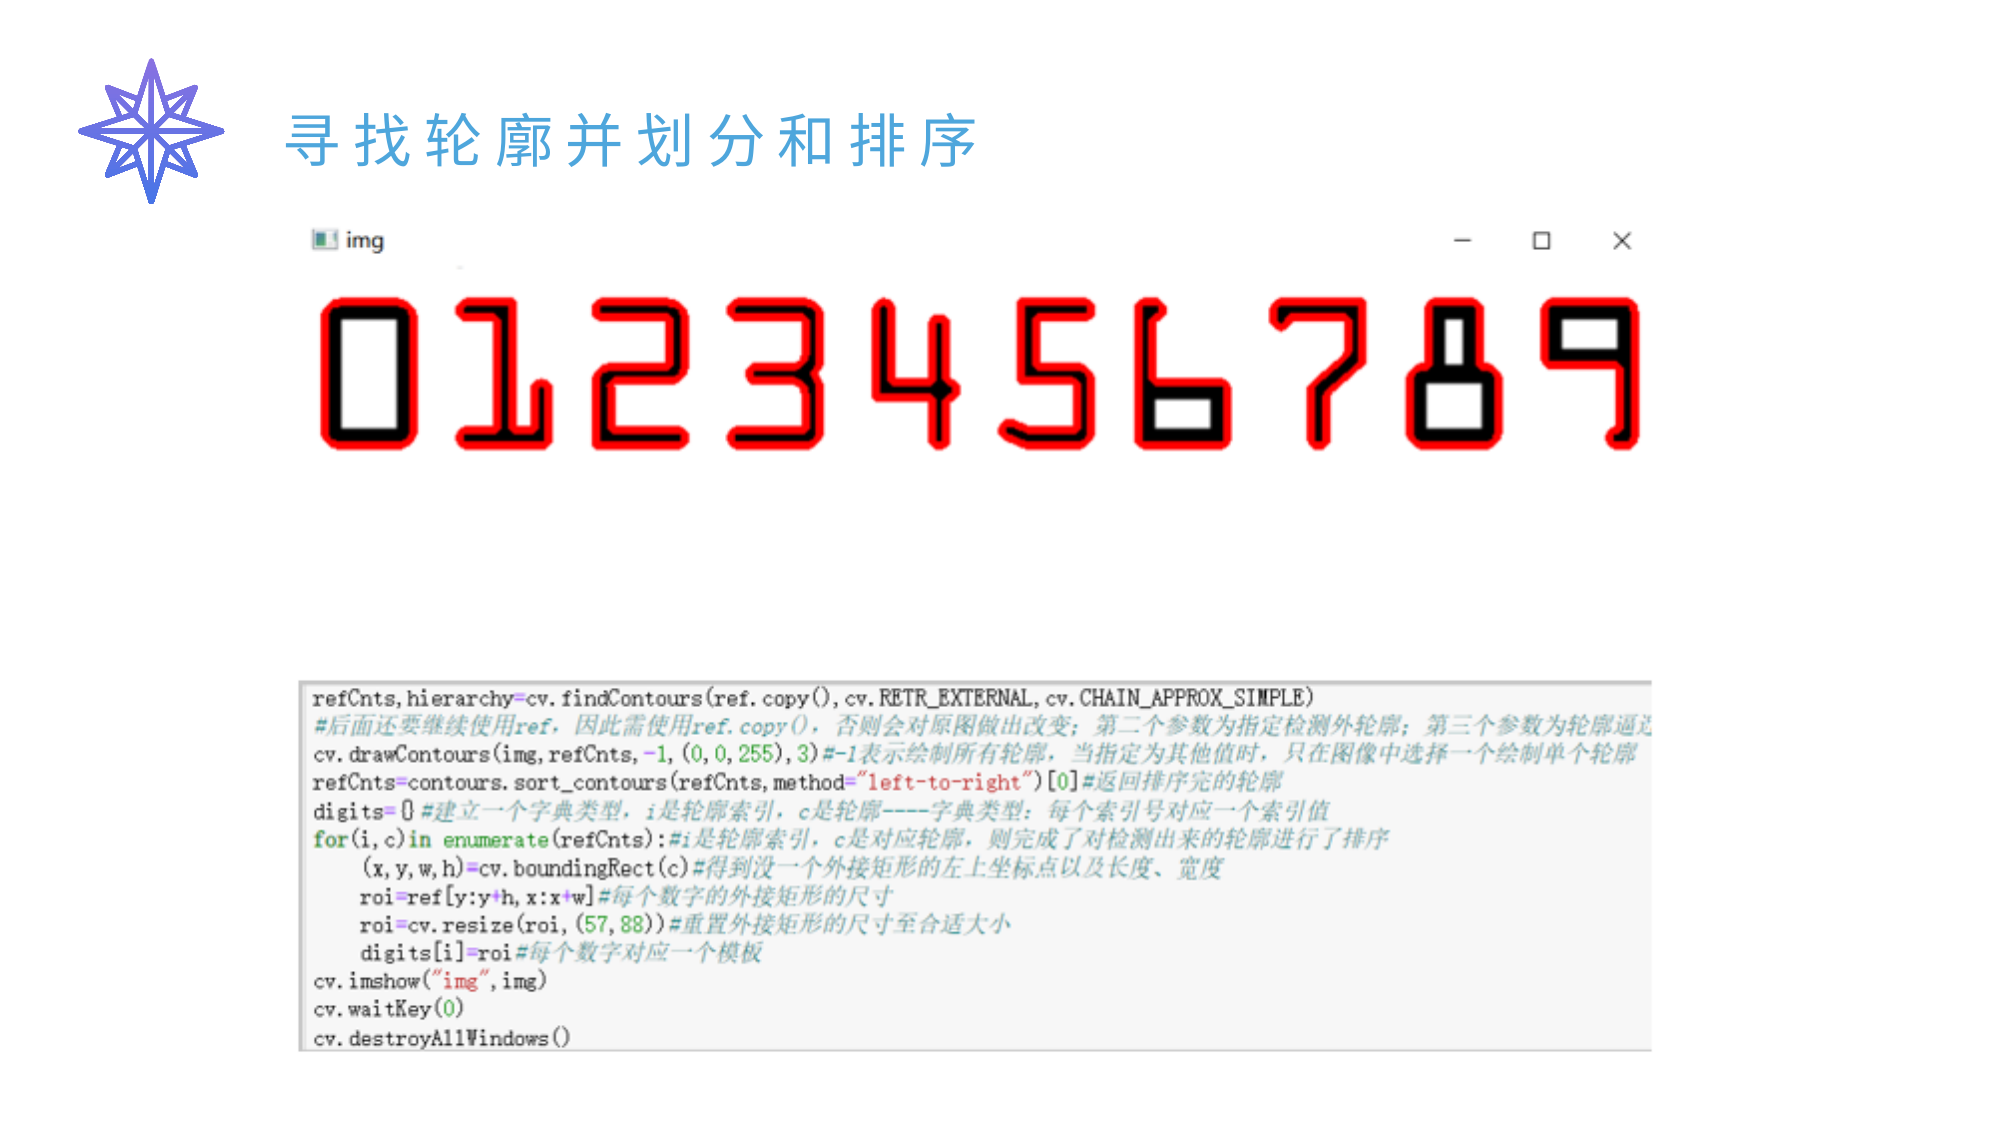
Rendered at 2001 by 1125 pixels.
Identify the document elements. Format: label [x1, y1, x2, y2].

text_box [78, 57, 1004, 205]
picture [272, 222, 1732, 1063]
